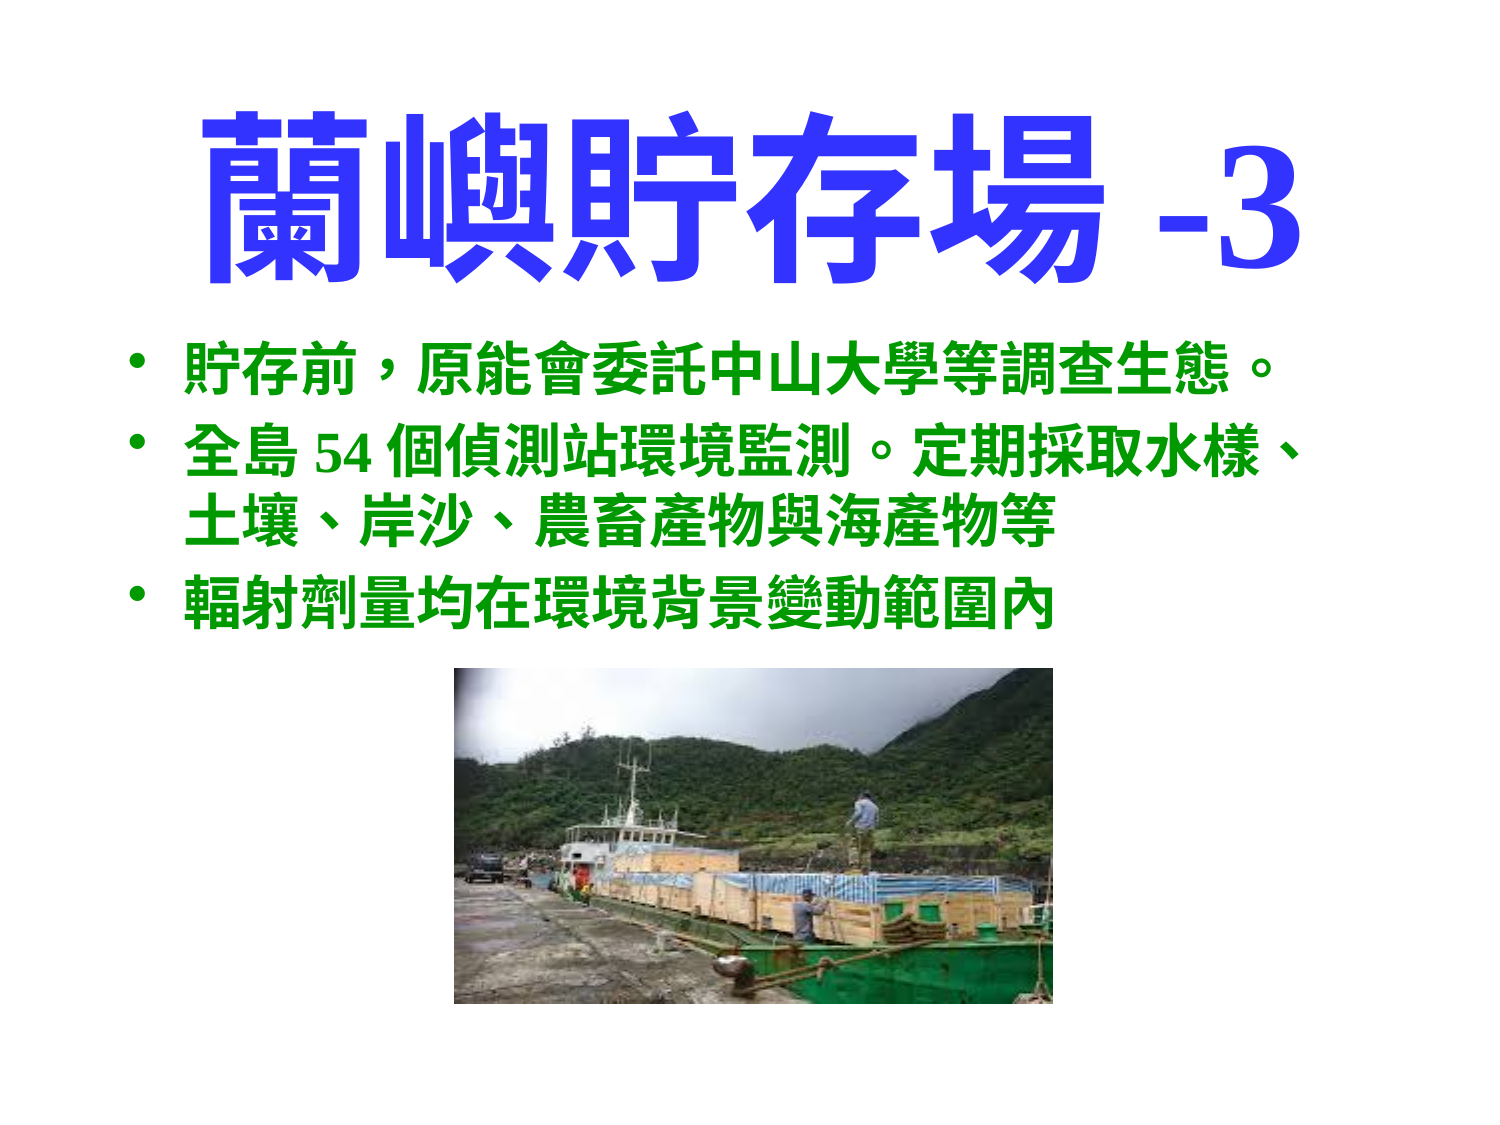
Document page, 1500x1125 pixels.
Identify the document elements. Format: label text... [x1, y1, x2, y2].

list 貯存前，原能會委託中山大學等調查生態。 全島54個偵測站環境監測。定期採取水樣、土壤、岸沙、農畜產物與海產物等 輻射劑量均在環境背景變動範圍內 [112, 324, 1388, 1000]
picture [454, 667, 1054, 1004]
title 蘭嶼貯存場-3 [112, 99, 1388, 288]
